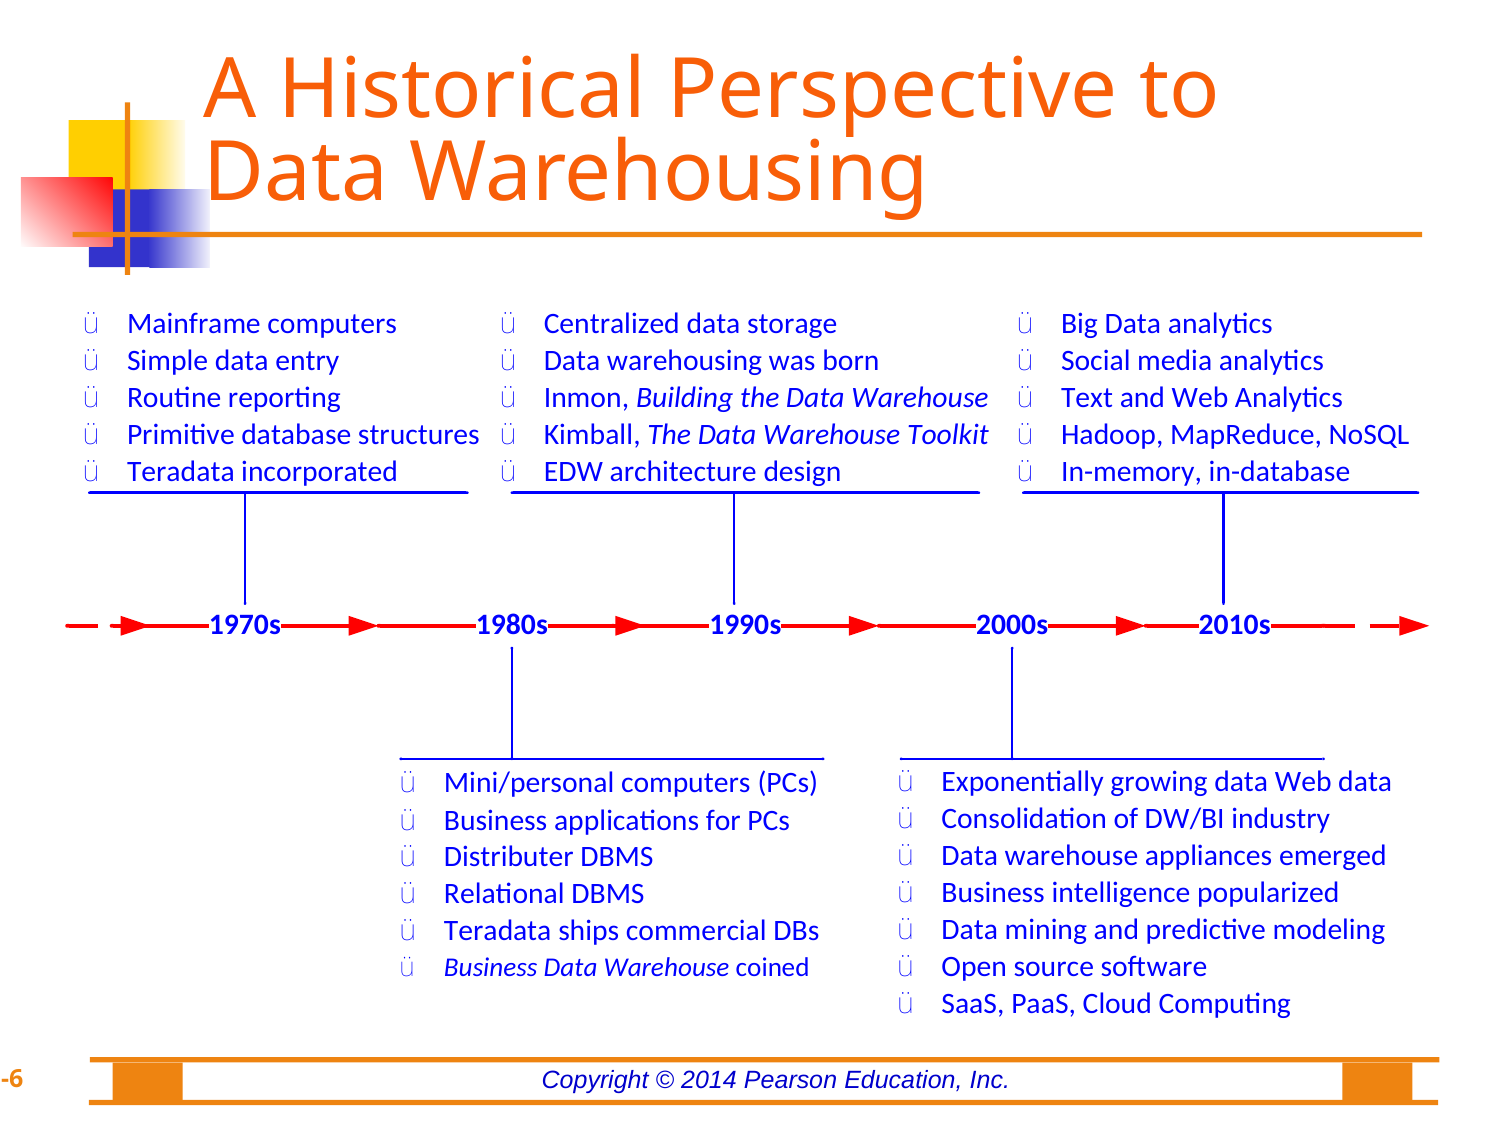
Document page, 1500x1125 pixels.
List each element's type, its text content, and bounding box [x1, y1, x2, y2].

picture [62, 299, 1433, 1026]
title A Historical Perspective to Data Warehousing [188, 37, 1468, 226]
